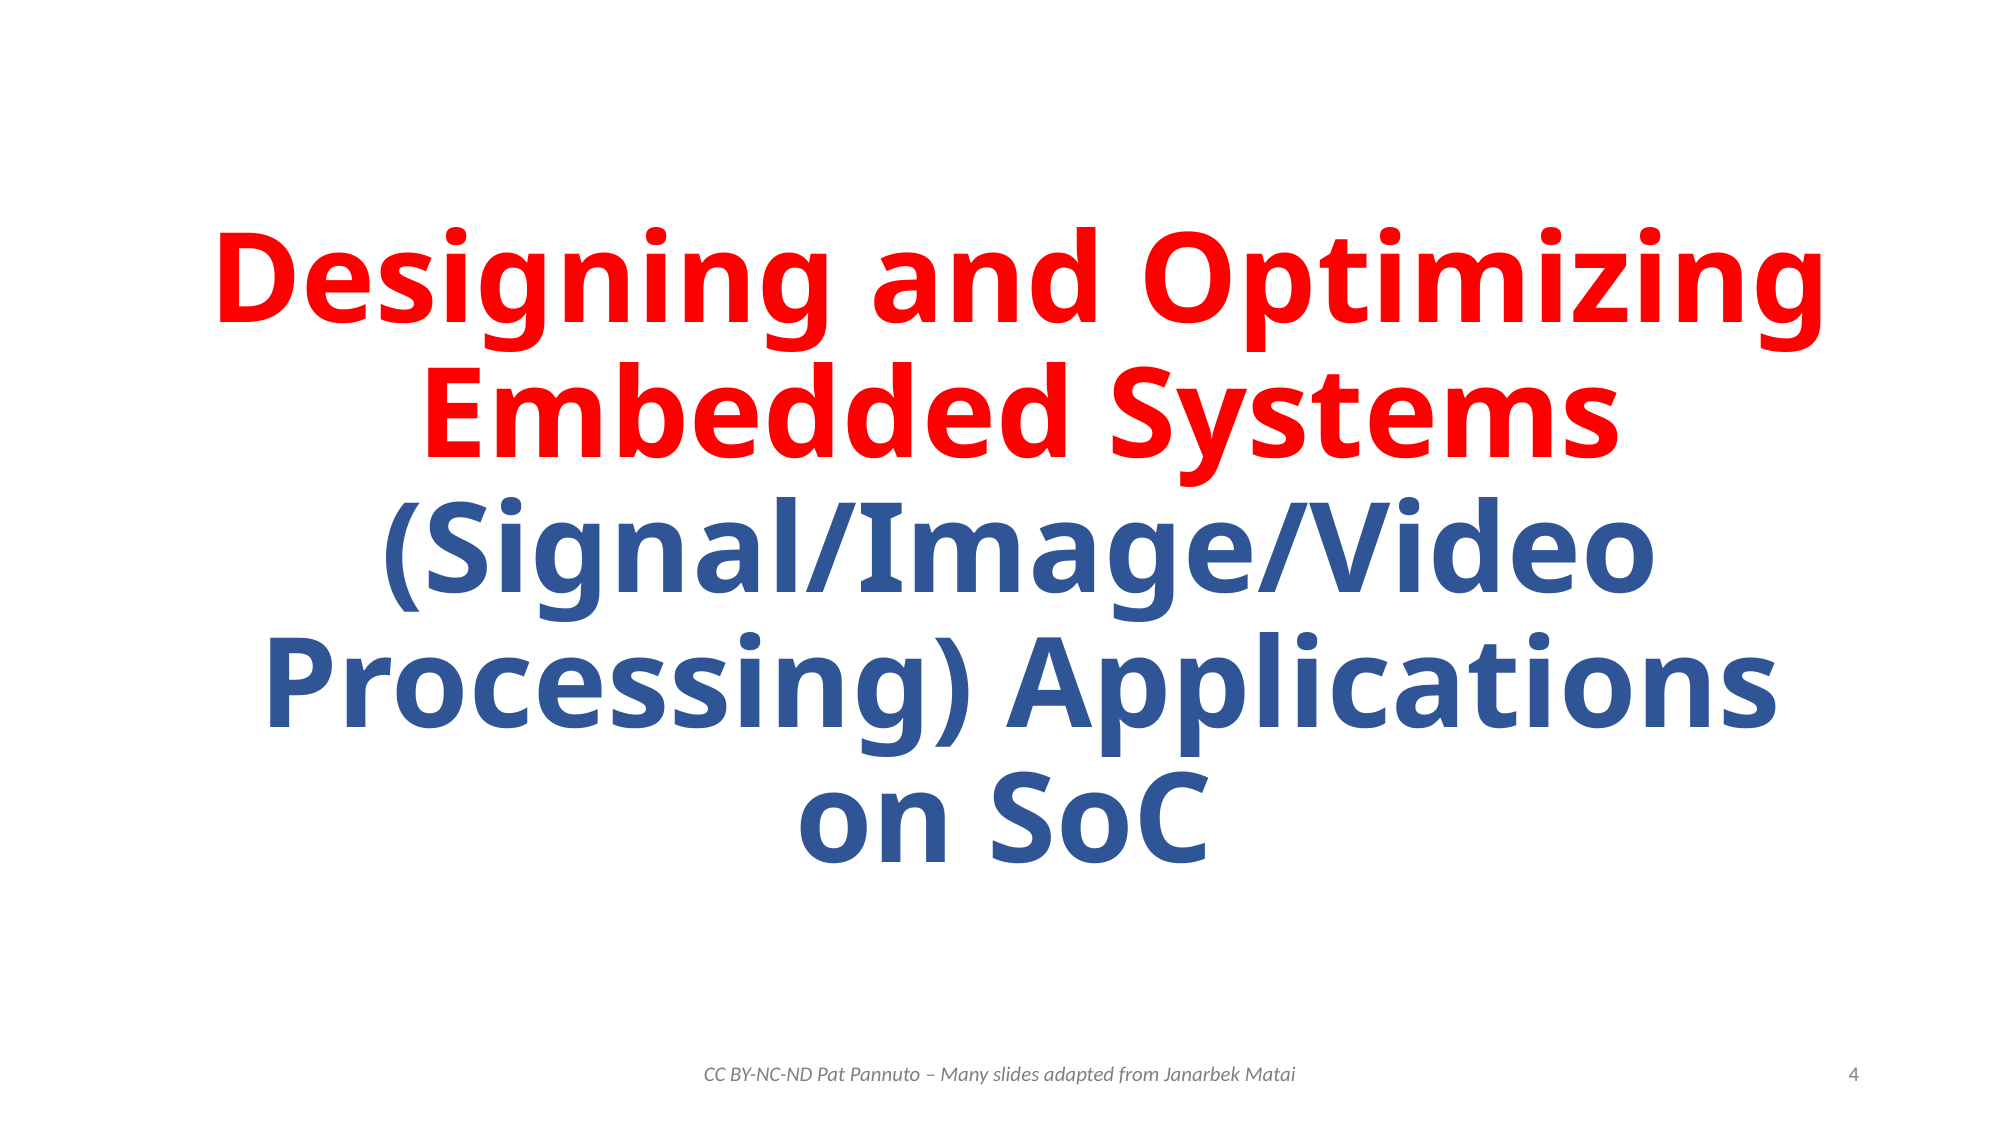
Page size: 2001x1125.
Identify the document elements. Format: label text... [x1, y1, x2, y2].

title Designing and Optimizing Embedded Systems (Signal/Image/Video Processing) Applications on SoC [158, 48, 1884, 897]
footer CC BY-NC-ND Pat Pannuto – Many slides adapted from Janarbek Matai [662, 1042, 1338, 1103]
